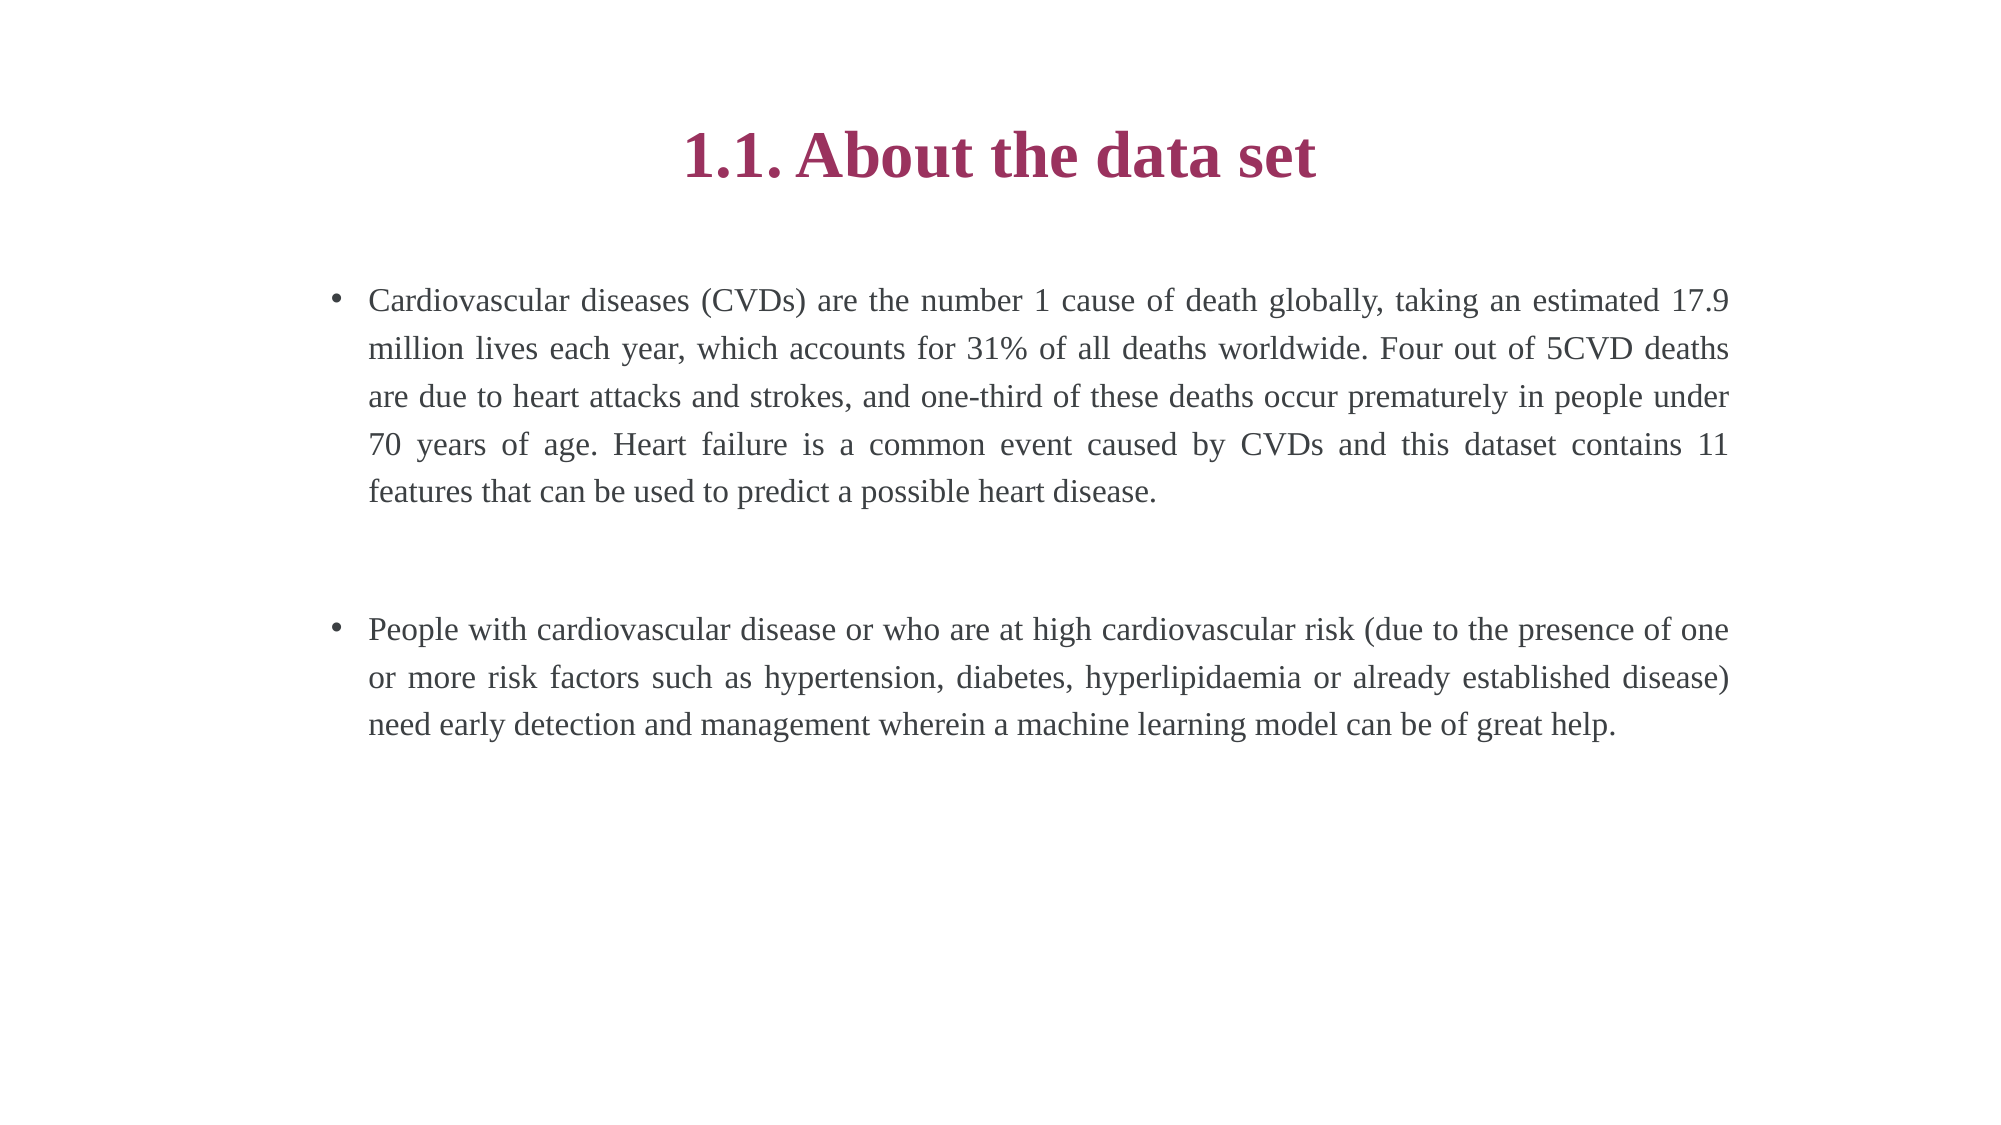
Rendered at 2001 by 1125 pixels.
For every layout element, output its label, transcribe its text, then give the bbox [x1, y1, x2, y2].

text_box 1.1. About the data set [490, 112, 1510, 262]
text_box Cardiovascular diseases (CVDs) are the number 1 cause of death globally, taking an estimated 17.9 million lives each year, which accounts for 31% of all deaths worldwide. Four out of 5CVD deaths are due to heart attacks and strokes, and one-third of these deaths occur prematurely in people under 70 years of age. Heart failure is a common event caused by CVDs and this dataset contains 11 features that can be used to predict a possible heart disease. People with cardiovascular disease or who are at high cardiovascular risk (due to the presence of one or more risk factors such as hypertension, diabetes, hyperlipidaemia or already established disease) need early detection and management wherein a machine learning model can be of great help. [316, 262, 1747, 1052]
